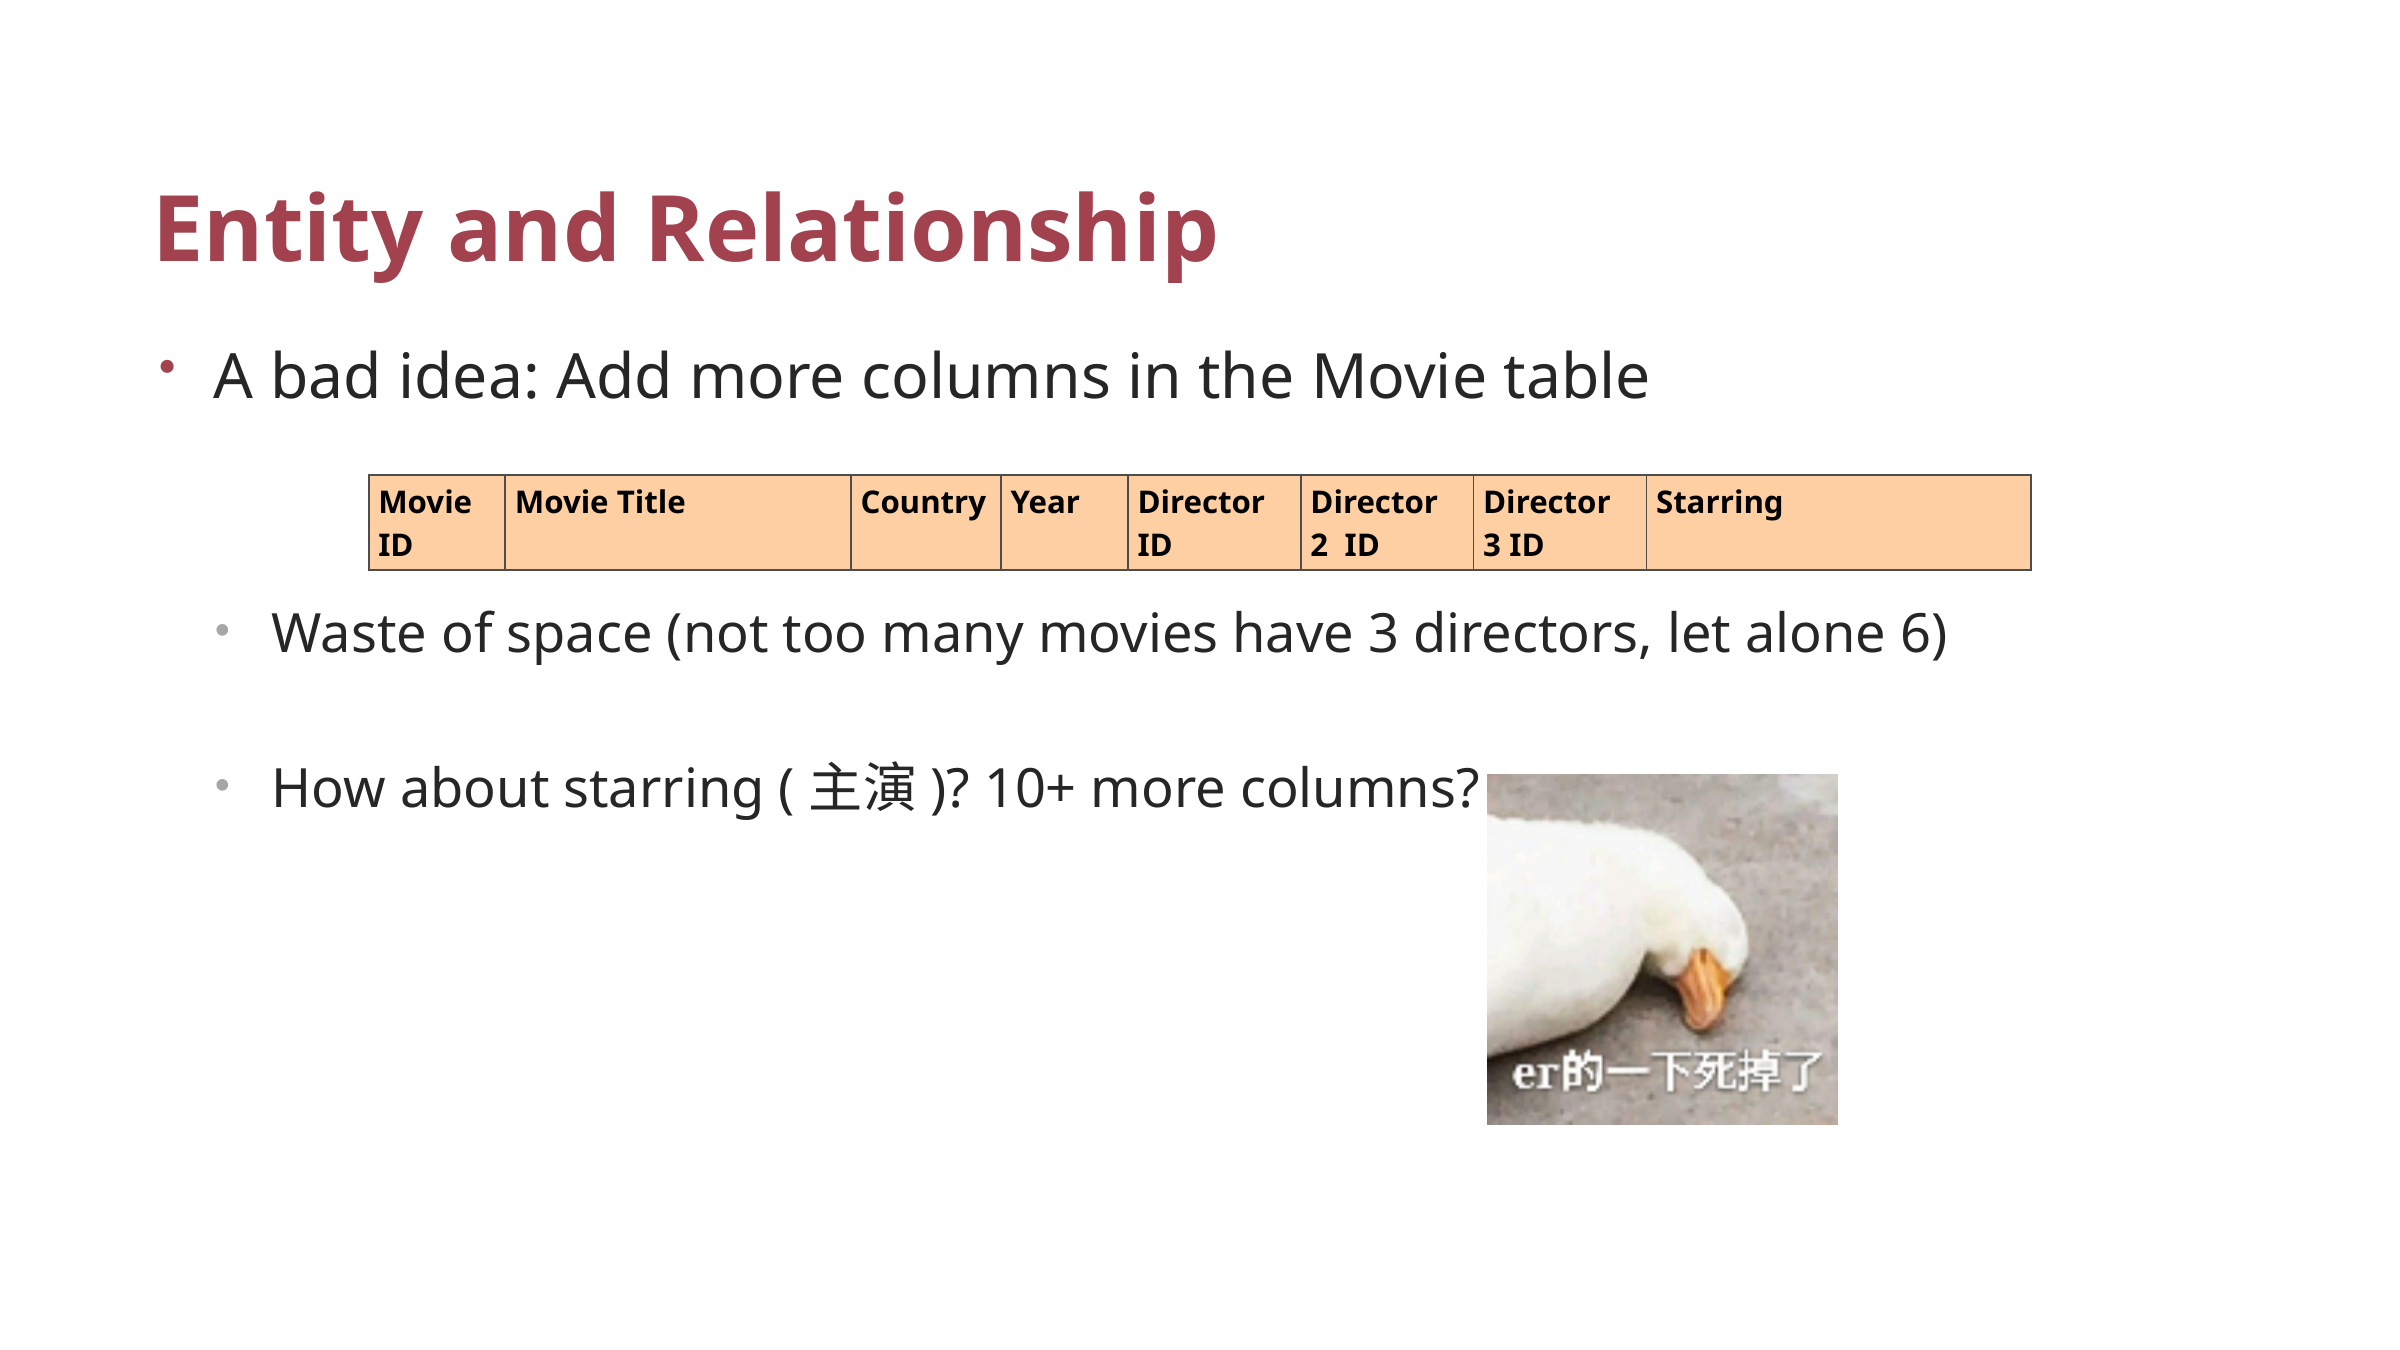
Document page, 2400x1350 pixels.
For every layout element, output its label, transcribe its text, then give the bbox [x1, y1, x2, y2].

table_header Movie ID [370, 476, 504, 569]
table_header Country [852, 476, 1000, 569]
title Entity and Relationship [137, 54, 2263, 288]
table_header Year [1002, 476, 1127, 569]
list A bad idea: Add more columns in the Movie table Waste of space (not too many movies have 3 directors, let alone 6) How about starring (主演)? 10+ more columns? [137, 324, 2263, 1200]
table_header Director 2 ID [1302, 476, 1473, 569]
table_header Starring [1647, 476, 2030, 569]
table_header Movie Title [506, 476, 850, 569]
picture [1487, 774, 1838, 1126]
table_header Director 3 ID [1474, 476, 1646, 569]
table_header Director ID [1129, 476, 1300, 569]
